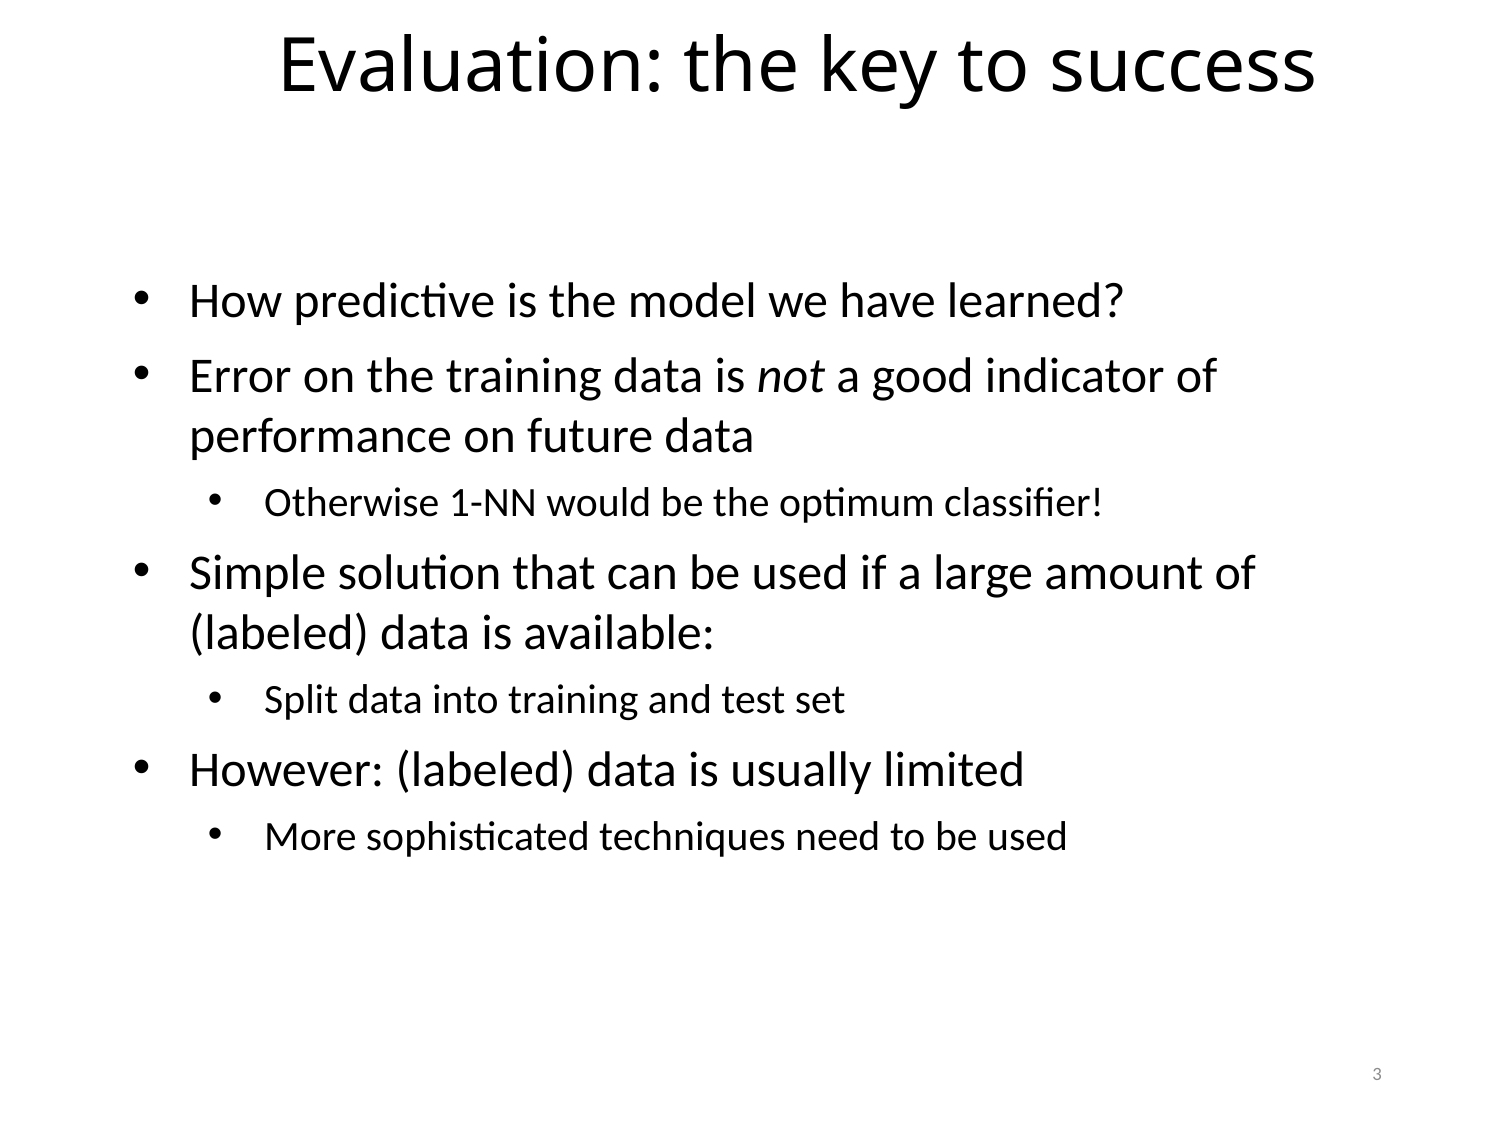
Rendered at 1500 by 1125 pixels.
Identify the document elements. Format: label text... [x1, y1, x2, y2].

title Evaluation: the key to success [262, 0, 1500, 148]
text_box How predictive is the model we have learned? Error on the training data is not a good indicator of performance on future data Otherwise 1-NN would be the optimum classifier! Simple solution that can be used if a large amount of (labeled) data is available: Split data into training and test set However: (labeled) data is usually limited More sophisticated techniques need to be used [118, 260, 1447, 929]
slide_number 3 [1059, 1042, 1397, 1103]
